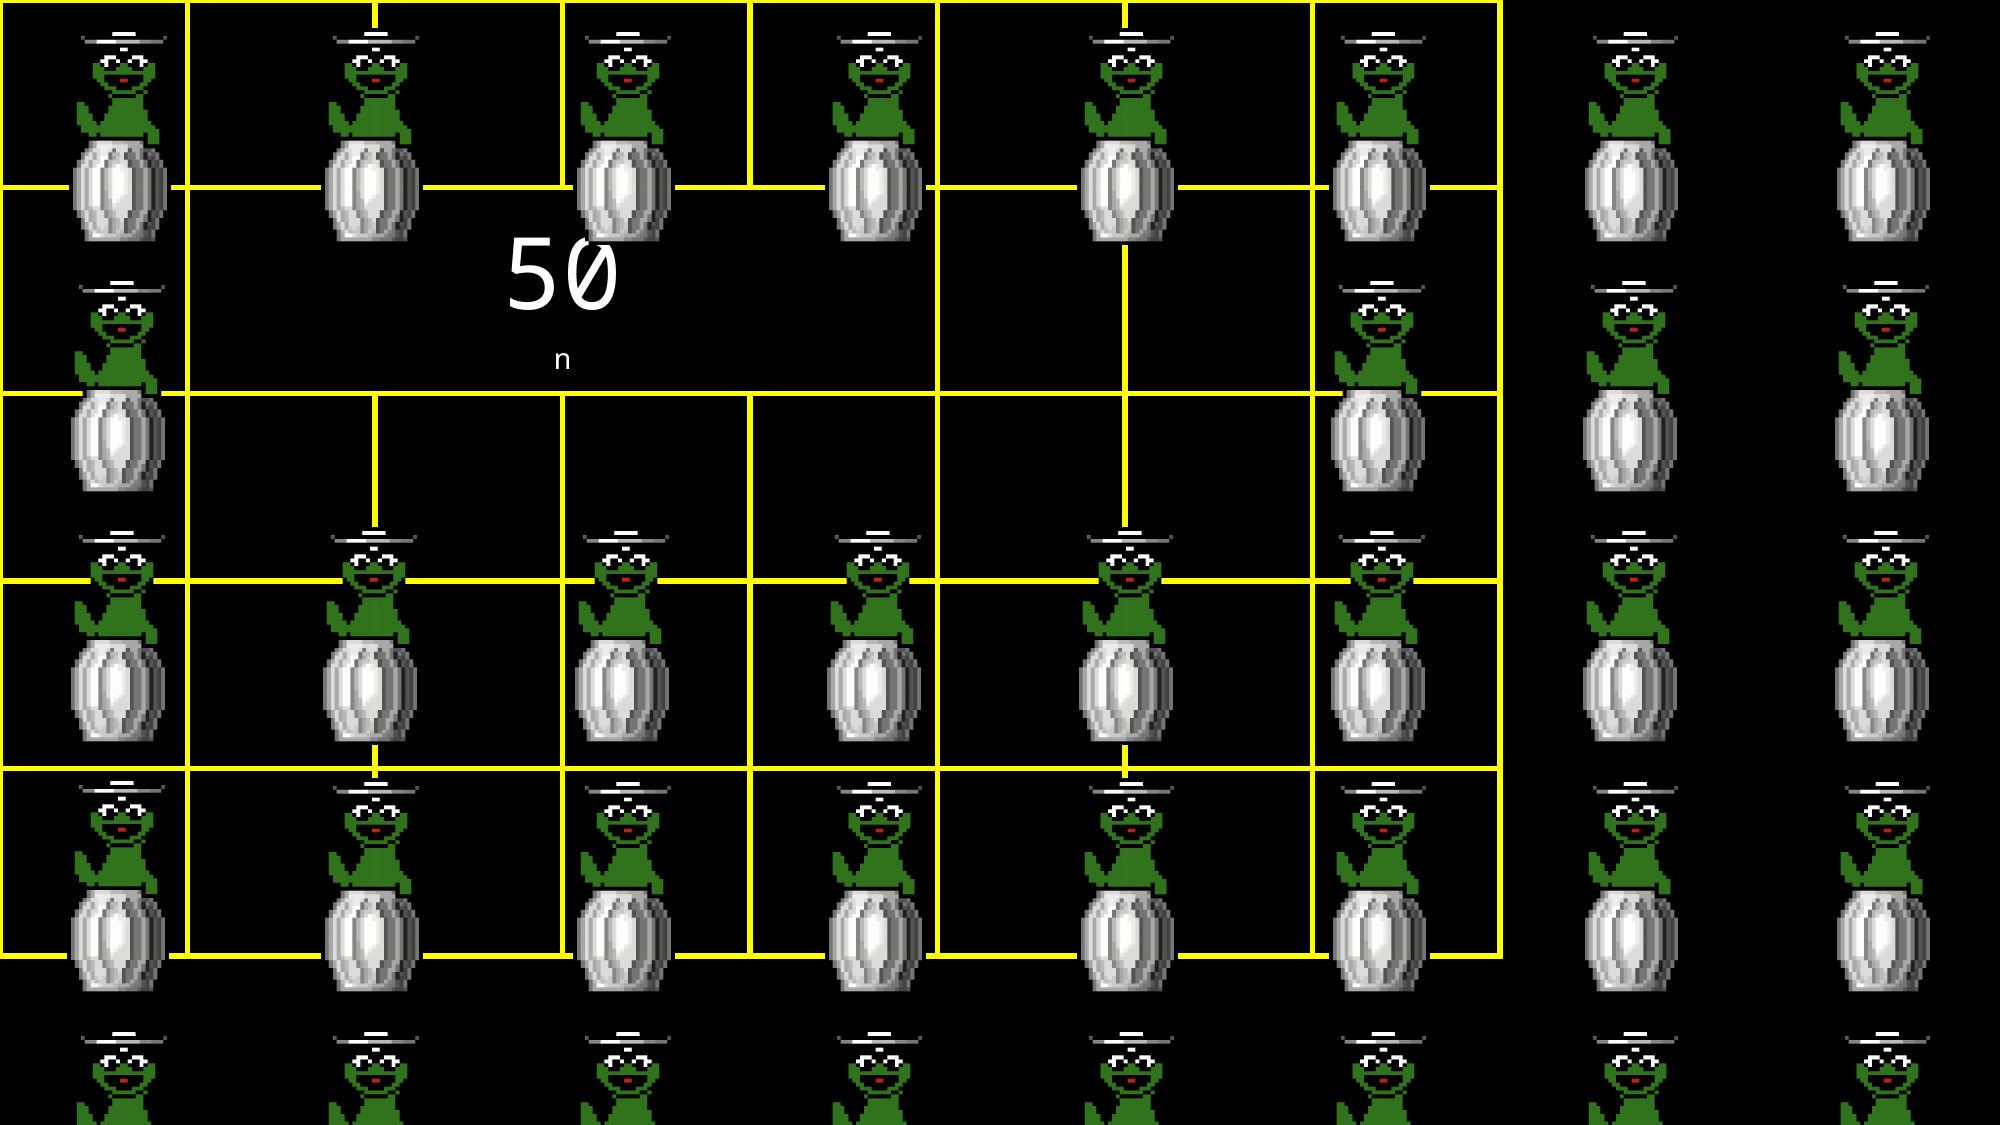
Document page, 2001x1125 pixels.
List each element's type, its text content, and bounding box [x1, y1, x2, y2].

picture [573, 778, 675, 996]
picture [1075, 527, 1177, 745]
picture [1329, 778, 1431, 996]
picture [1580, 28, 1683, 246]
picture [1579, 277, 1681, 495]
picture [69, 28, 171, 246]
picture [1077, 28, 1179, 246]
table_cell [1315, 771, 1497, 953]
table_cell [3, 771, 185, 953]
table_cell [190, 396, 372, 578]
picture [573, 28, 675, 246]
table_cell [1128, 190, 1310, 391]
picture [321, 1028, 423, 1125]
picture [825, 28, 927, 246]
table_cell [940, 584, 1122, 766]
picture [321, 778, 423, 996]
picture [571, 527, 673, 745]
table_header [190, 3, 372, 185]
table_cell 50 n [190, 190, 935, 391]
picture [321, 28, 423, 246]
picture [67, 777, 169, 995]
table_header [940, 3, 1122, 185]
table_cell [940, 771, 1122, 953]
table_cell [3, 396, 185, 578]
table_cell [1128, 584, 1310, 766]
table_cell [753, 771, 935, 953]
table_header [1128, 3, 1310, 185]
picture [319, 527, 421, 745]
picture [1832, 1028, 1934, 1125]
table_cell [190, 771, 372, 953]
picture [1831, 527, 1933, 745]
table_header [378, 3, 560, 185]
picture [1329, 28, 1431, 246]
table_cell [940, 190, 1122, 391]
picture [573, 1028, 675, 1125]
picture [1077, 778, 1179, 996]
picture [67, 277, 169, 495]
picture [1077, 1028, 1179, 1125]
table_cell [1315, 396, 1497, 578]
picture [1327, 527, 1429, 745]
table_cell [1128, 396, 1310, 578]
table_header [3, 3, 185, 185]
picture [1329, 1028, 1431, 1125]
picture [1832, 778, 1934, 996]
picture [825, 1028, 927, 1125]
table_header [753, 3, 935, 185]
table_cell [378, 396, 560, 578]
table_cell [753, 584, 935, 766]
table_cell [190, 584, 372, 766]
table_cell [565, 771, 747, 953]
table_cell [940, 396, 1122, 578]
table_header [565, 3, 747, 185]
table_cell [3, 190, 185, 391]
table_cell [753, 396, 935, 578]
table_cell [3, 584, 185, 766]
table_cell [1315, 584, 1497, 766]
picture [1327, 277, 1429, 495]
picture [1580, 1028, 1683, 1125]
picture [823, 527, 925, 745]
table_cell [378, 584, 560, 766]
table_cell [565, 396, 747, 578]
picture [67, 527, 169, 745]
table_cell [1128, 771, 1310, 953]
picture [1831, 277, 1933, 495]
table_cell [565, 584, 747, 766]
table_cell [1315, 190, 1497, 391]
picture [69, 1028, 171, 1125]
picture [1579, 527, 1681, 745]
picture [1580, 778, 1683, 996]
picture [825, 778, 927, 996]
picture [1832, 28, 1934, 246]
table_cell [378, 771, 560, 953]
table_header [1315, 3, 1497, 185]
